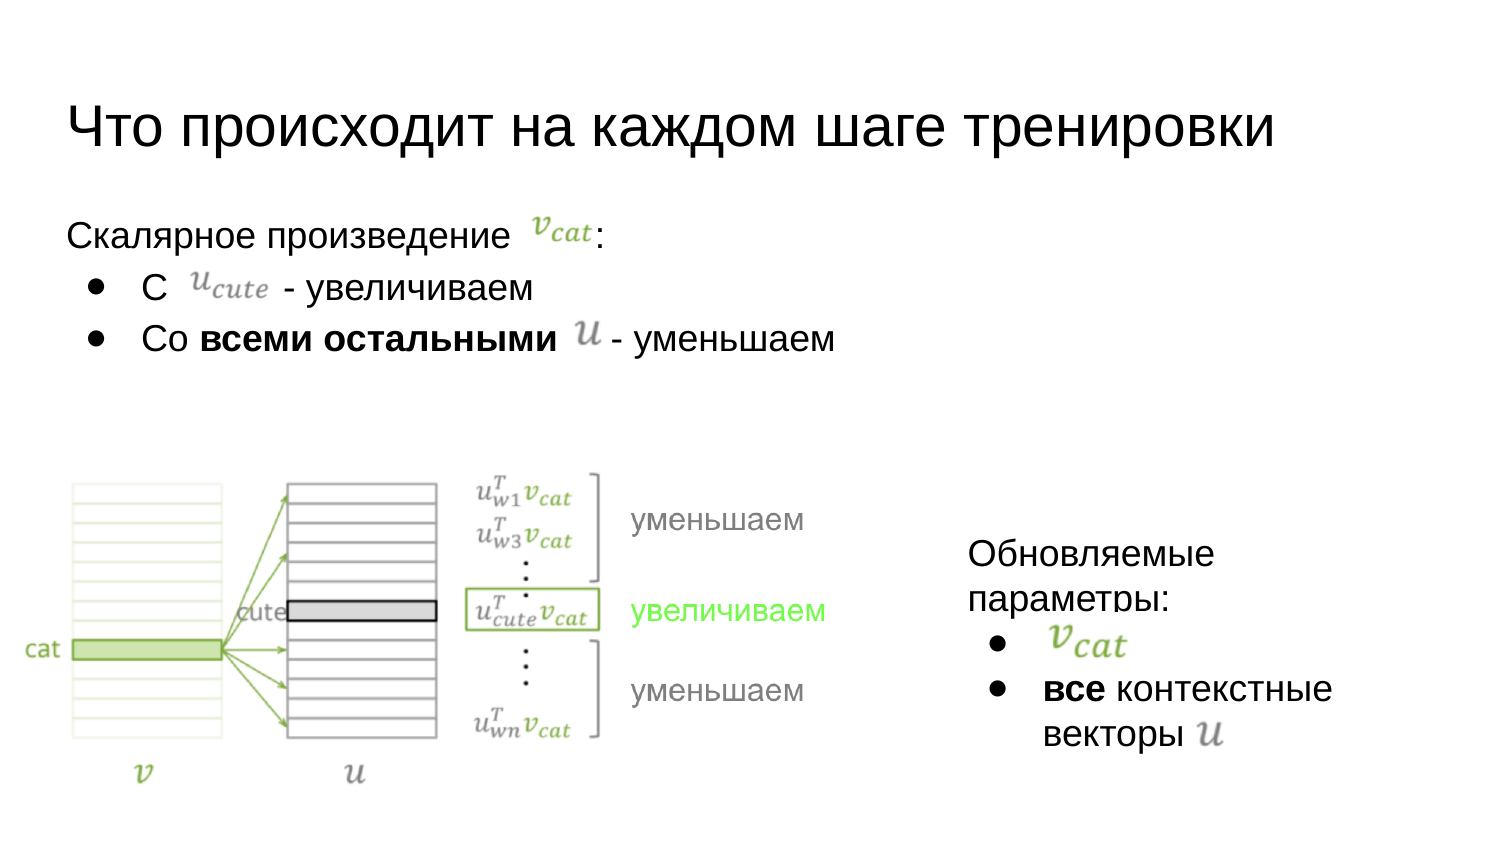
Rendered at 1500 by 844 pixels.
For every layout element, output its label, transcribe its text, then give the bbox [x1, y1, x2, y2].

text_box Обновляемые параметры: все контекстные векторы [952, 513, 1372, 662]
title Что происходит на каждом шаге тренировки [51, 72, 1449, 167]
picture [568, 311, 608, 349]
picture [0, 449, 853, 804]
picture [527, 207, 595, 245]
picture [183, 264, 272, 302]
picture [1190, 712, 1231, 750]
picture [1042, 612, 1131, 662]
list Скалярное произведение : С - увеличиваем Со всеми остальными - уменьшаем [51, 189, 1449, 422]
